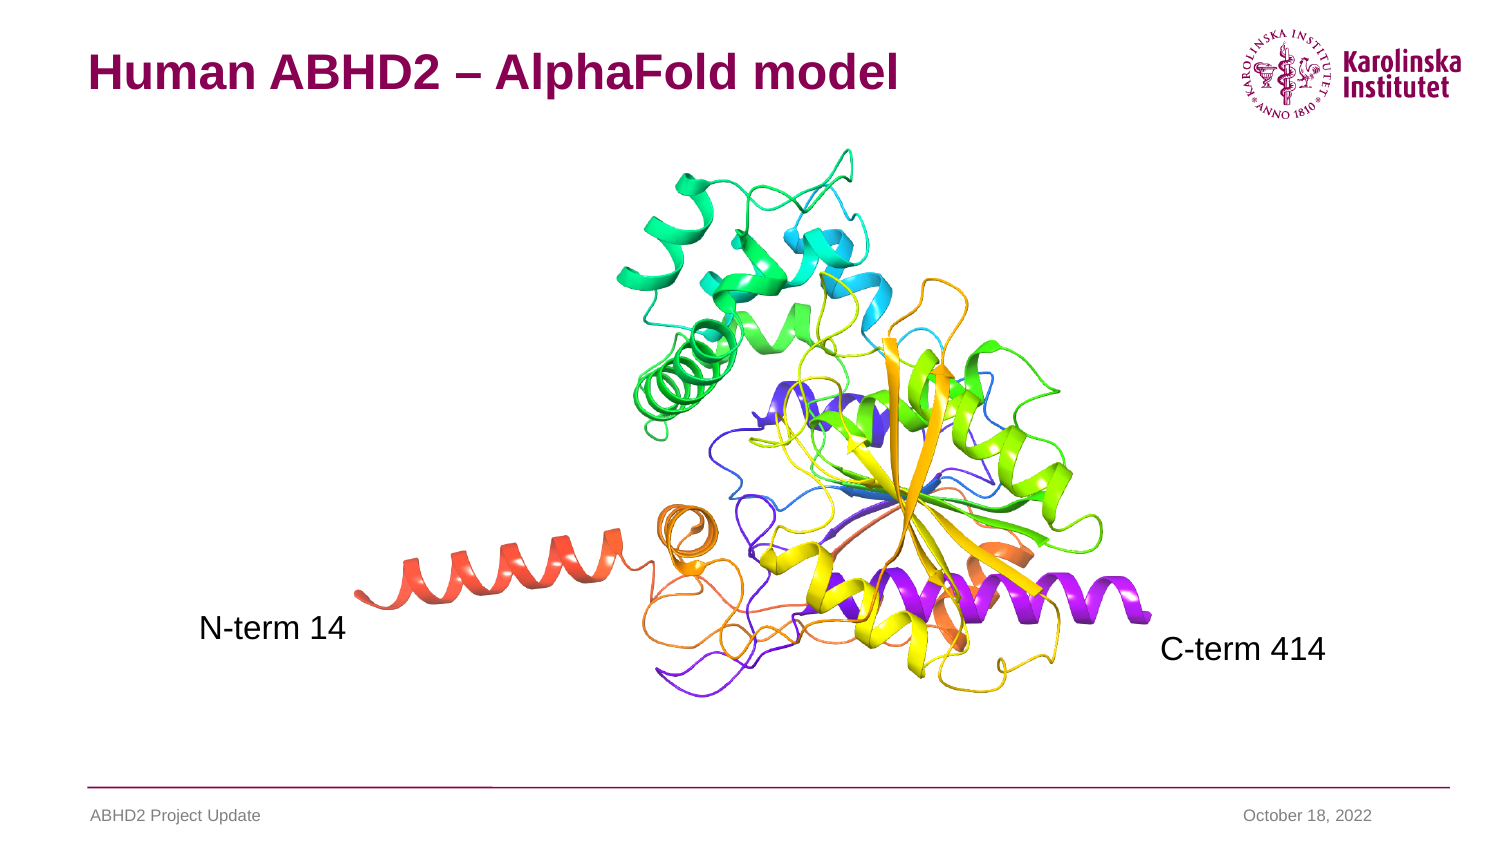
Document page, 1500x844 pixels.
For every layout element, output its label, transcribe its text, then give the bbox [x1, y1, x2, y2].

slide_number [1074, 796, 1388, 825]
picture [342, 143, 1158, 701]
text_box N-term 14 [184, 598, 337, 654]
text_box Human ABHD2 – AlphaFold model [72, 32, 1348, 112]
text_box C-term 414 [1163, 619, 1342, 675]
picture [1242, 29, 1461, 119]
footer ABHD2 Project Update [75, 796, 550, 825]
